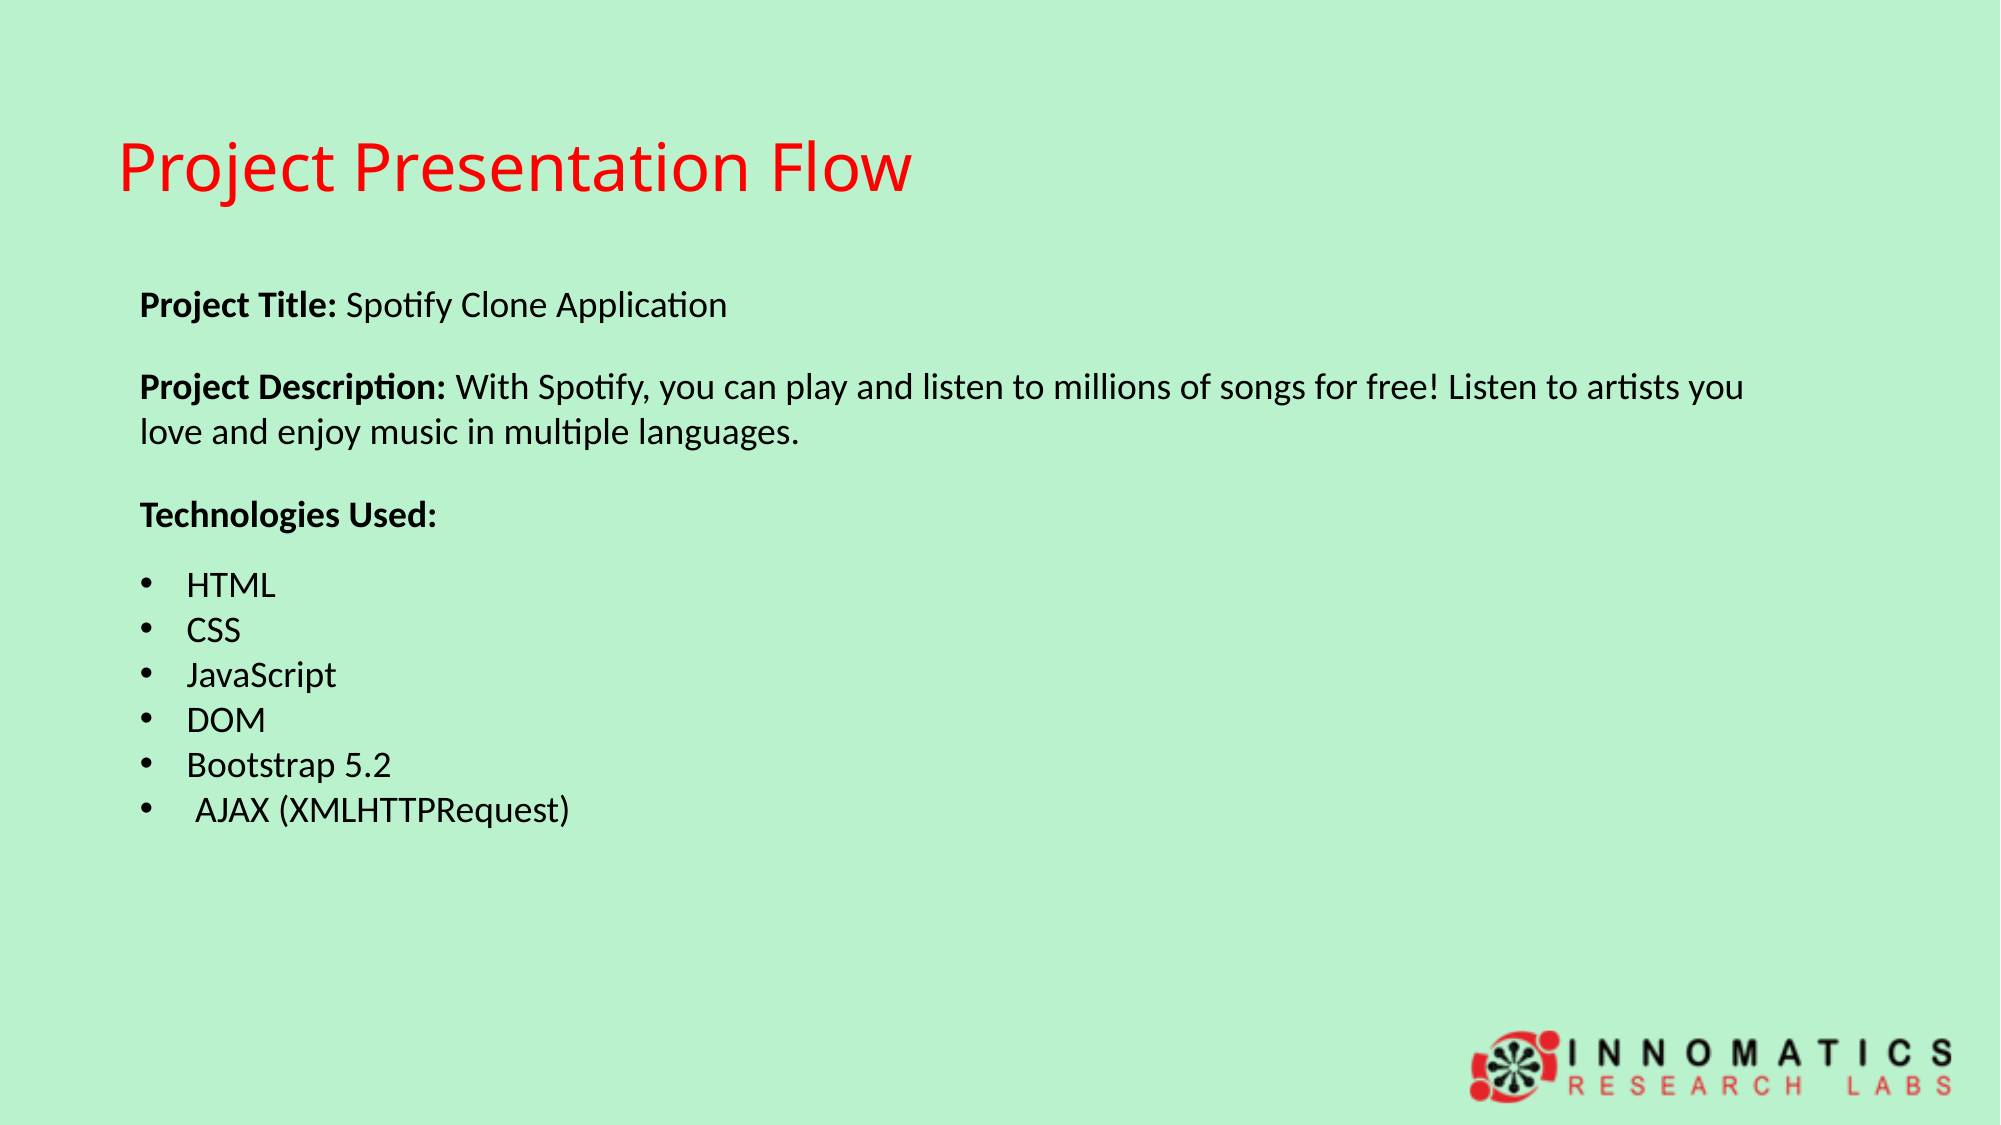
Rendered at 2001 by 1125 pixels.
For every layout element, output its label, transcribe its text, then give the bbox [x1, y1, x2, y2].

text_box Project Title: Spotify Clone Application Project Description: With Spotify, you can play and listen to millions of songs for free! Listen to artists you love and enjoy music in multiple languages. Technologies Used: HTML CSS JavaScript DOM Bootstrap 5.2 AJAX (XMLHTTPRequest) [125, 272, 1808, 838]
text_box Project Presentation Flow [102, 117, 929, 213]
picture [1445, 1014, 1975, 1125]
